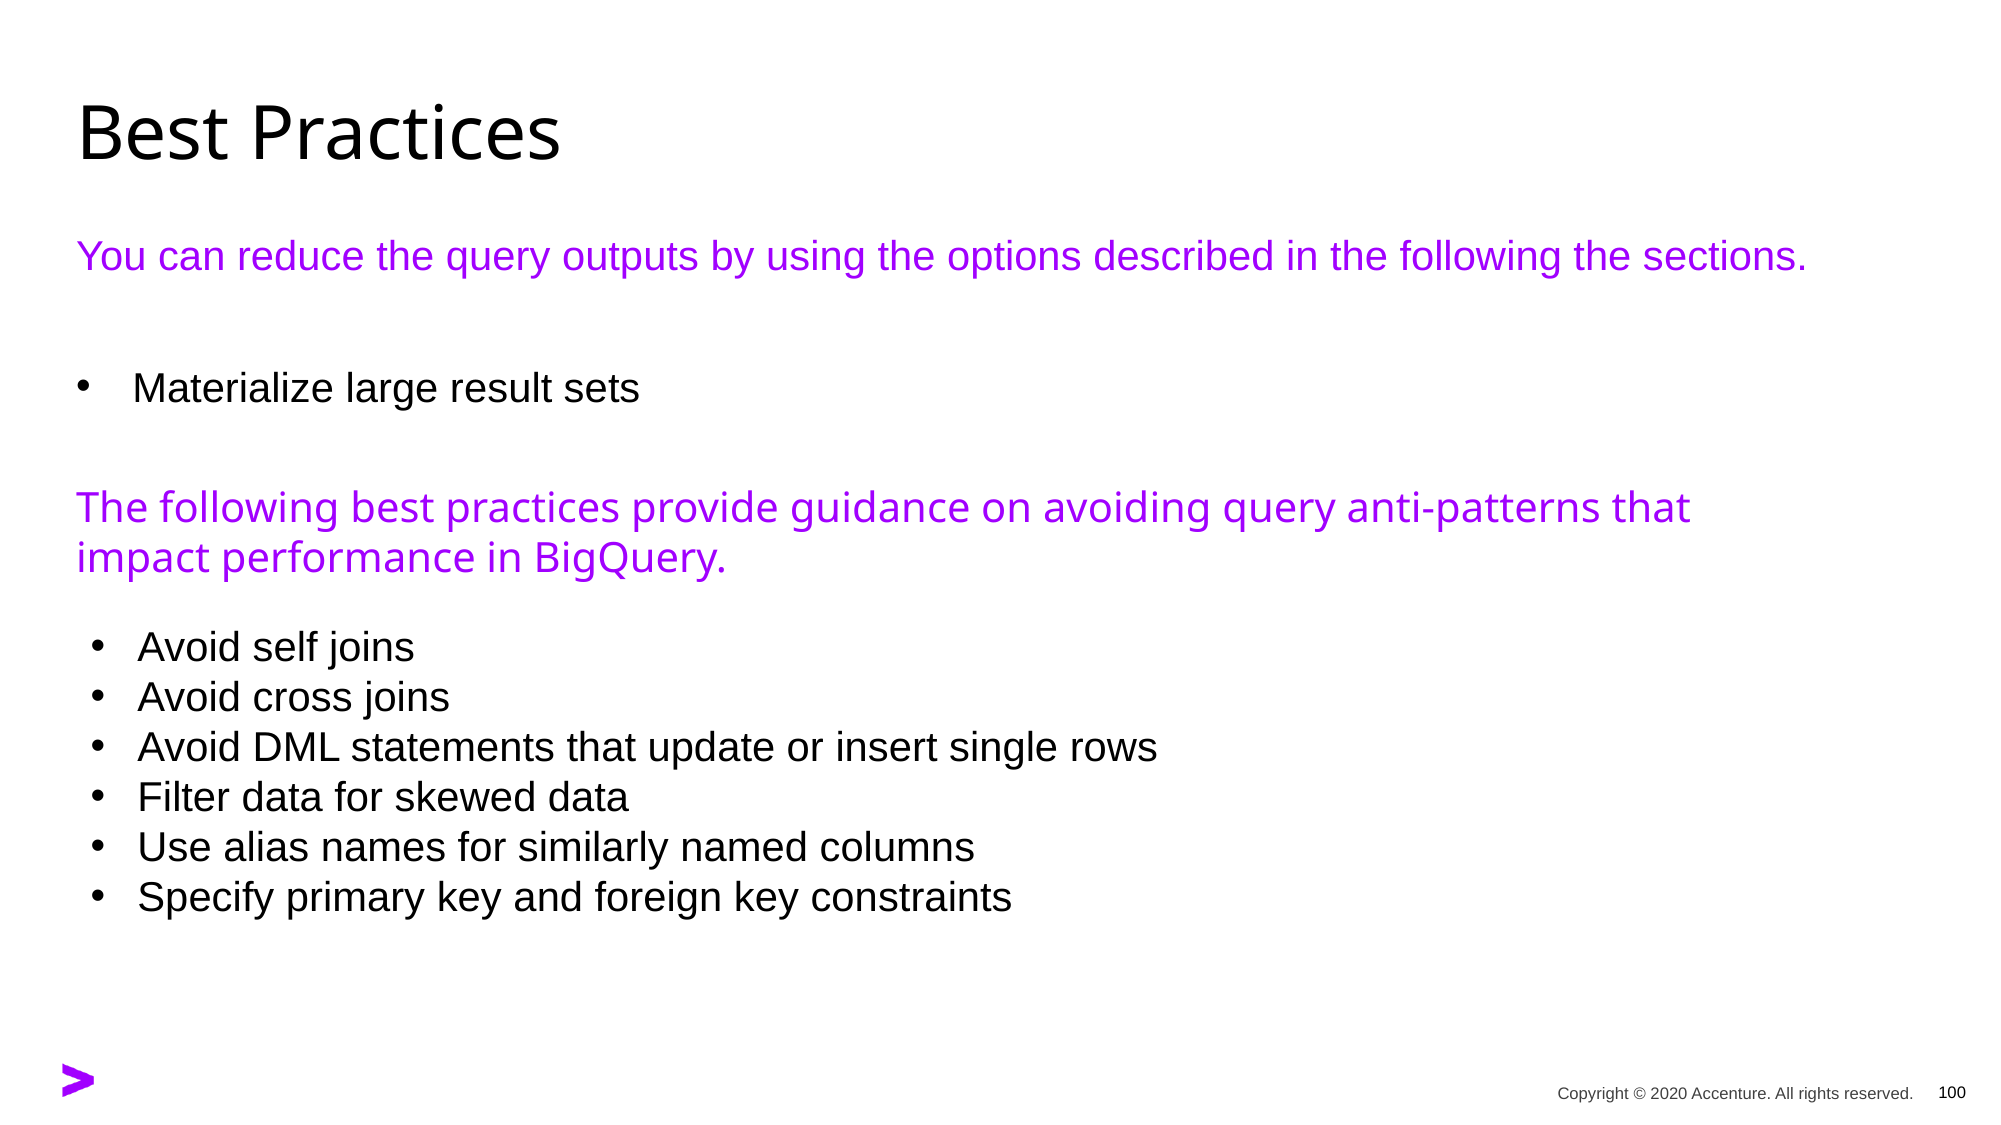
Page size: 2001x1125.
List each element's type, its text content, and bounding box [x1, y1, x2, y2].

list Materialize large result sets [61, 353, 1903, 450]
title Best Practices [62, 56, 1938, 218]
text_box Avoid self joins Avoid cross joins Avoid DML statements that update or insert single rows Filter data for skewed data Use alias names for similarly named columns Specify primary key and foreign key constraints [75, 612, 1802, 928]
picture [62, 1063, 94, 1097]
text_box The following best practices provide guidance on avoiding query anti-patterns that impact performance in BigQuery. [61, 473, 1819, 589]
list You can reduce the query outputs by using the options described in the following the sections. [61, 224, 1938, 291]
slide_number 100 [1921, 1075, 1984, 1110]
